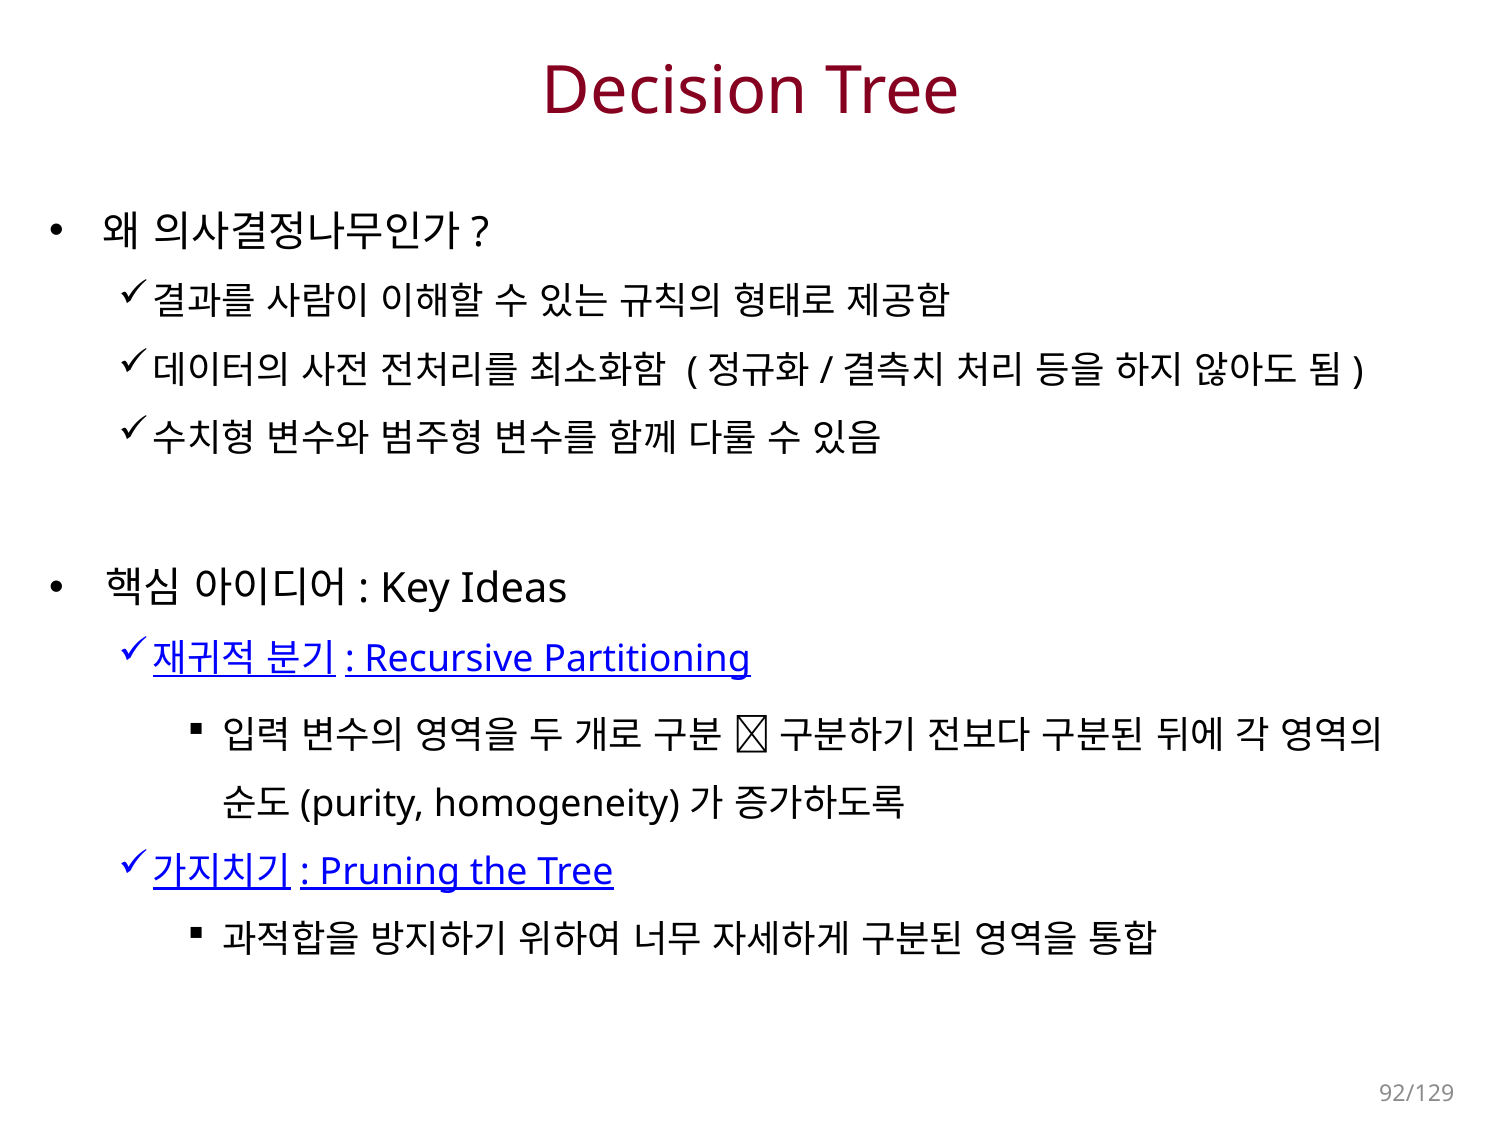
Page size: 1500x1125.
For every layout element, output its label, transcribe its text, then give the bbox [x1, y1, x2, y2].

list 왜 의사결정나무인가? 결과를 사람이 이해할 수 있는 규칙의 형태로 제공함 데이터의 사전 전처리를 최소화함 (정규화/결측치 처리 등을 하지 않아도 됨) 수치형 변수와 범주형 변수를 함께 다룰 수 있음 핵심 아이디어: Key Ideas 재귀적 분기: Recursive Partitioning 입력 변수의 영역을 두 개로 구분  구분하기 전보다 구분된 뒤에 각 영역의 순도(purity, homogeneity)가 증가하도록 가지치기: Pruning the Tree 과적합을 방지하기 위하여 너무 자세하게 구분된 영역을 통합 [34, 181, 1470, 1059]
slide_number 92/129 [1131, 1071, 1470, 1116]
title Decision Tree [34, 37, 1470, 147]
